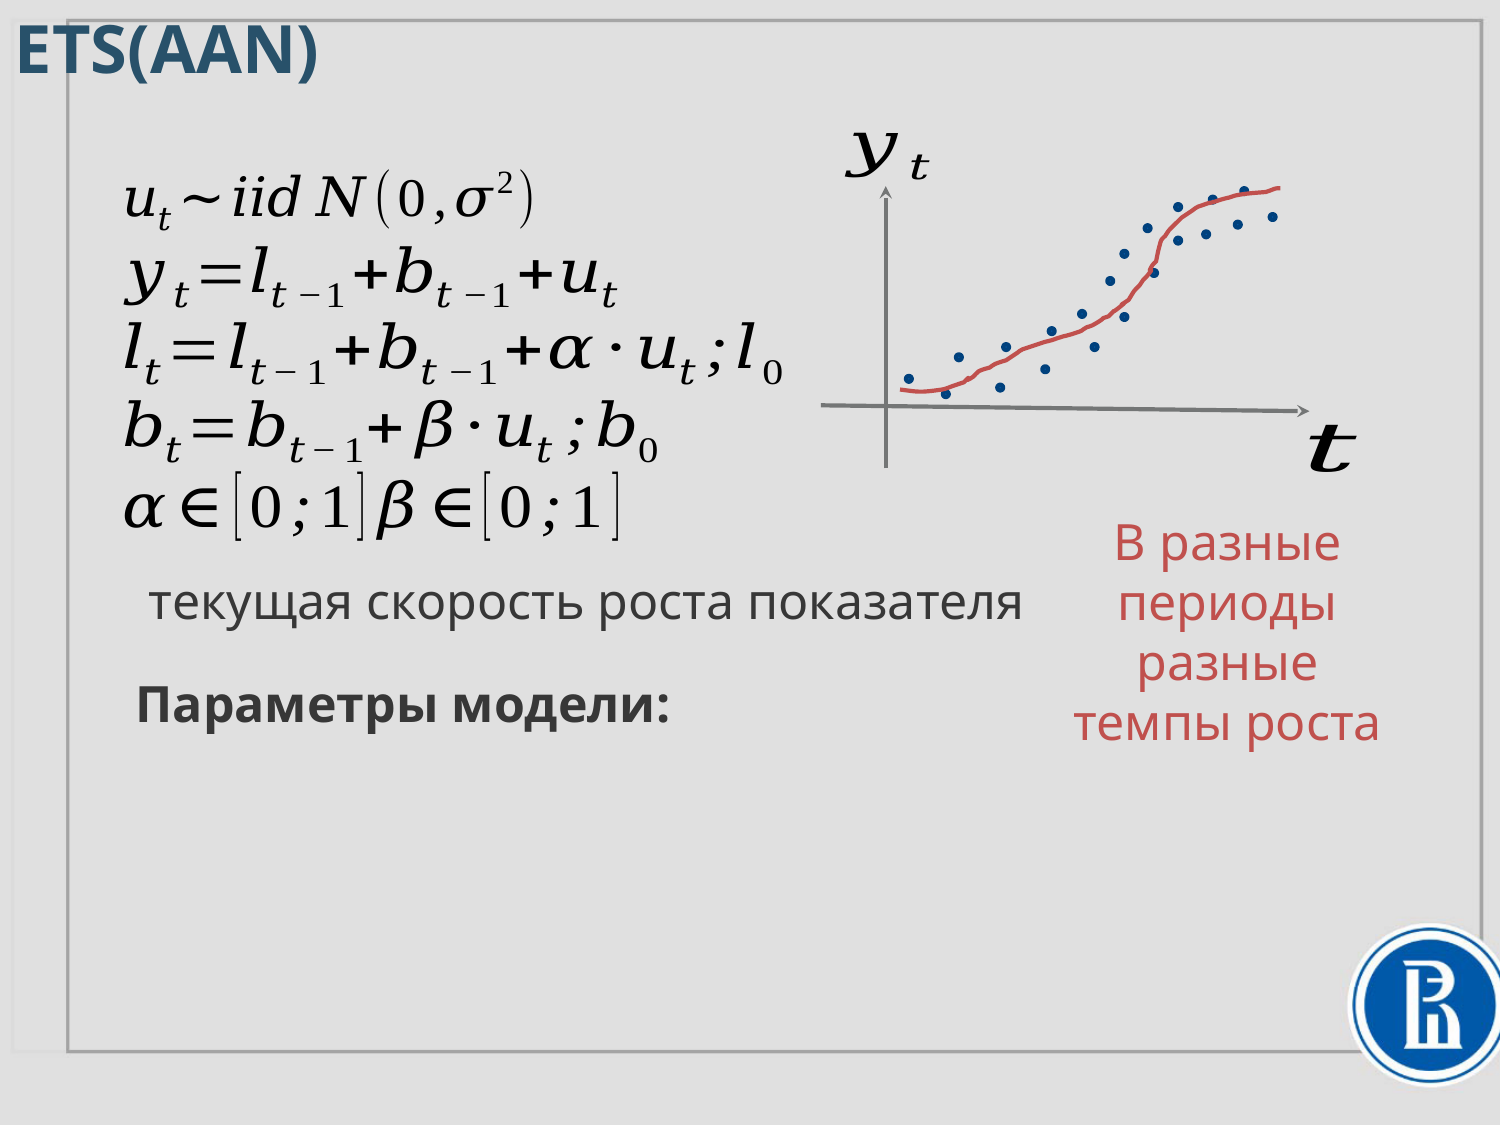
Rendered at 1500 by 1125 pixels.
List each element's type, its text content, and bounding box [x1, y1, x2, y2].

text_box [903, 373, 914, 384]
text_box ETS(AAN) [0, 0, 1500, 96]
text_box [1089, 342, 1100, 353]
text_box [995, 382, 1006, 393]
text_box [1142, 223, 1153, 234]
text_box [879, 186, 892, 199]
text_box [953, 352, 964, 360]
text_box [1119, 248, 1130, 259]
text_box В разные периоды разные темпы роста [1057, 503, 1399, 758]
text_box [1173, 202, 1184, 213]
text_box [1040, 364, 1051, 375]
text_box [1232, 219, 1243, 230]
text_box [1267, 212, 1278, 222]
picture [0, 96, 1500, 1125]
text_box [1119, 312, 1130, 322]
text_box [1296, 404, 1310, 418]
text_box [940, 390, 951, 400]
text_box [899, 186, 1281, 394]
text_box [1201, 229, 1212, 240]
text_box [1150, 268, 1160, 278]
text_box [1207, 194, 1218, 201]
text_box [1175, 240, 1184, 246]
text_box [1239, 186, 1250, 192]
